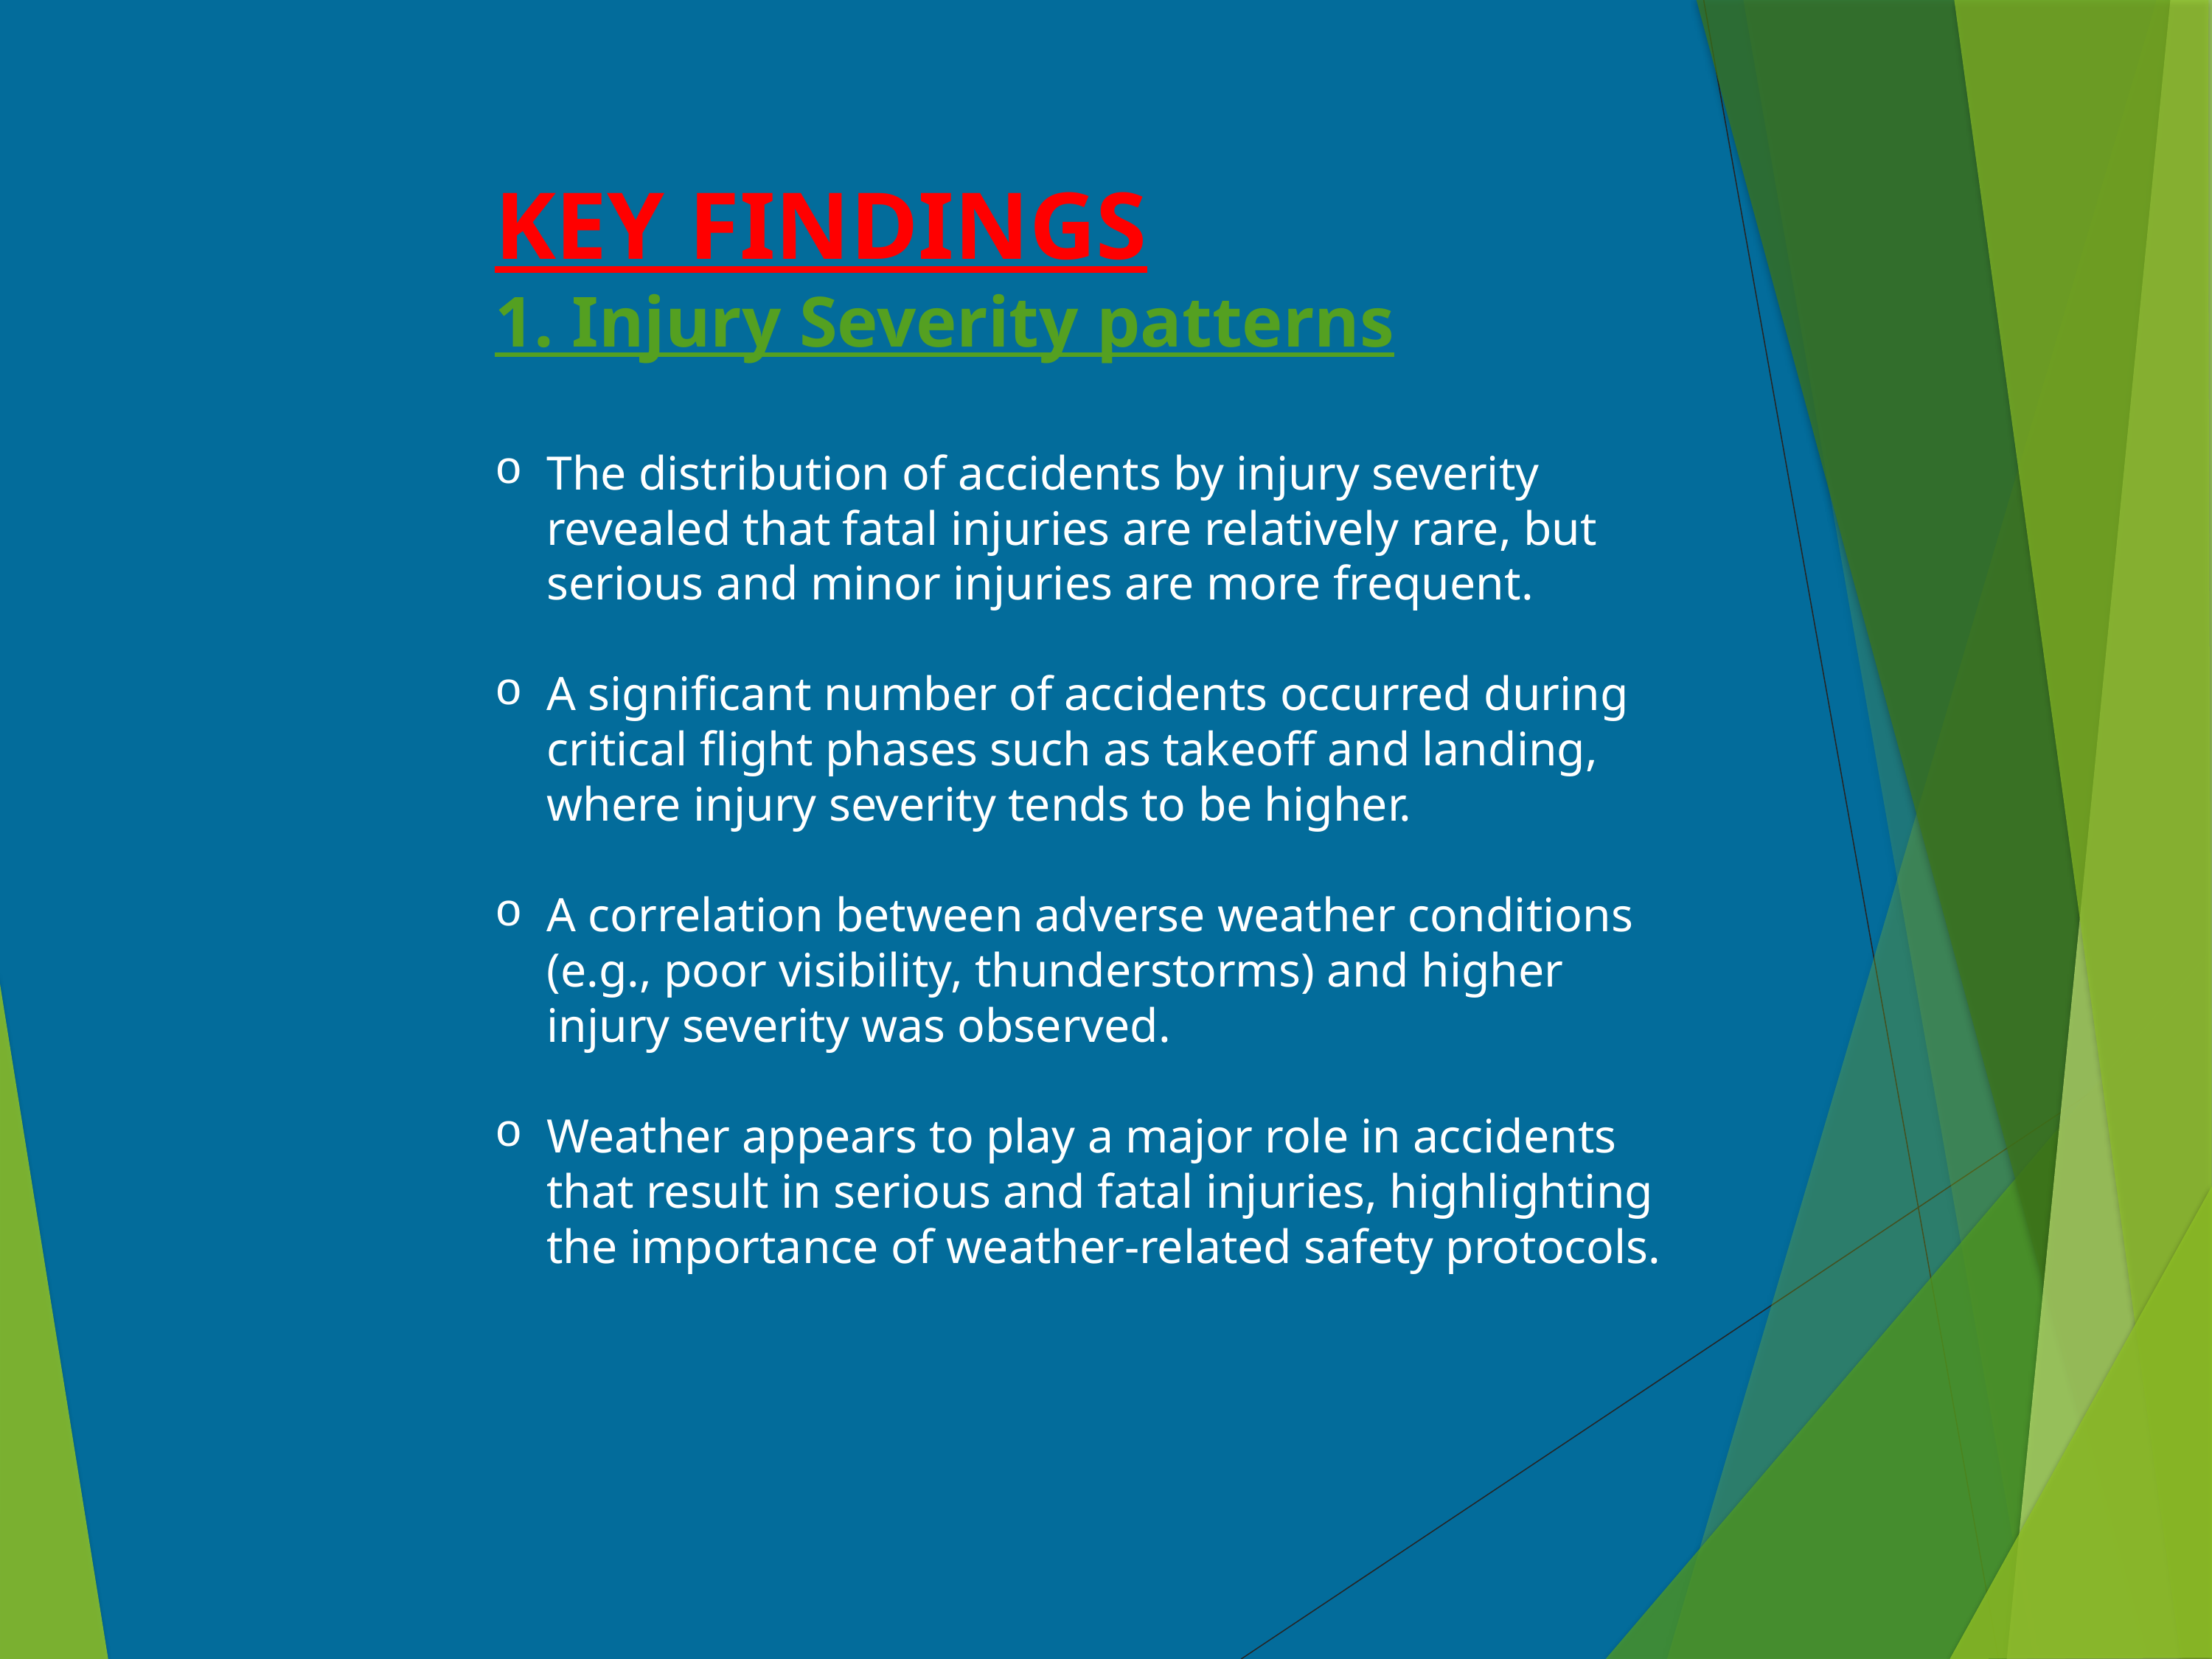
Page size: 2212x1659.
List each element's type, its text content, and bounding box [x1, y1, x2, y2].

text_box KEY FINDINGS 1. Injury Severity patterns The distribution of accidents by injury severity revealed that fatal injuries are relatively rare, but serious and minor injuries are more frequent. A significant number of accidents occurred during critical flight phases such as takeoff and landing, where injury severity tends to be higher. A correlation between adverse weather conditions (e.g., poor visibility, thunderstorms) and higher injury severity was observed. Weather appears to play a major role in accidents that result in serious and fatal injuries, highlighting the importance of weather-related safety protocols. [484, 161, 1688, 1334]
